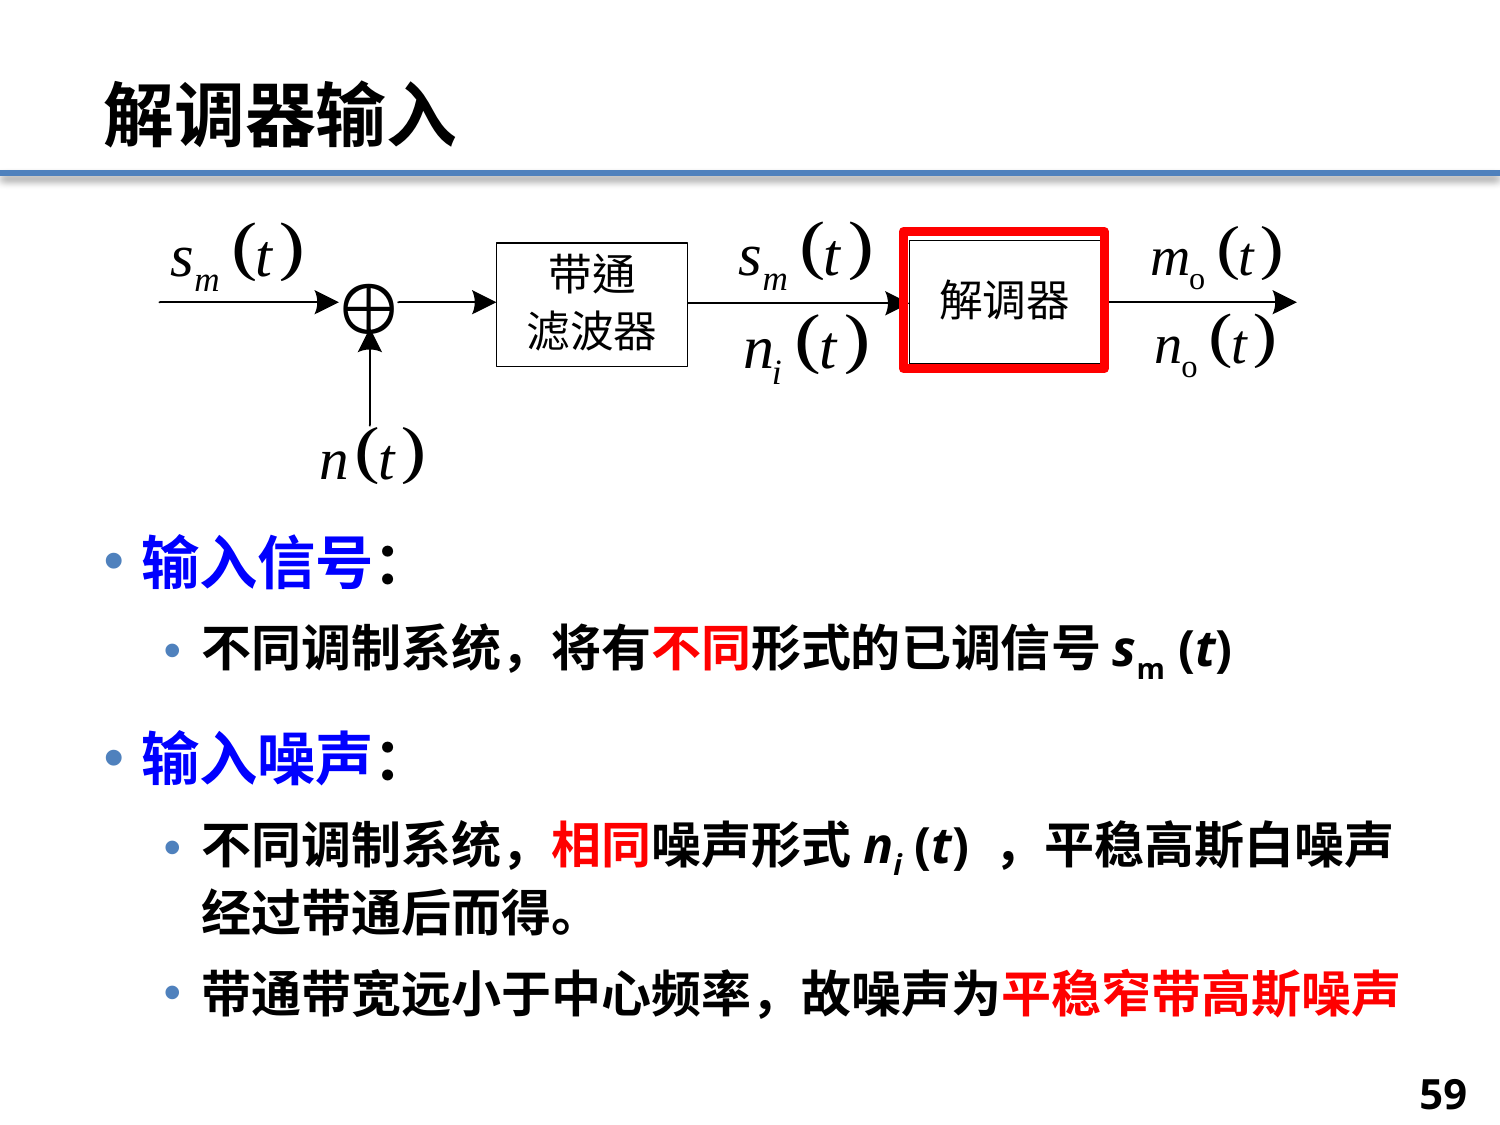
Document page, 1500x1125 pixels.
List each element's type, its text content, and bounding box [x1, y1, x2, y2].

list 输入信号： 不同调制系统，将有不同形式的已调信号sm (t) 输入噪声： 不同调制系统，相同噪声形式ni (t) ，平稳高斯白噪声经过带通后而得。 带通带宽远小于中心频率，故噪声为平稳窄带高斯噪声 [88, 196, 1424, 1035]
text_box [123, 195, 1333, 528]
title 解调器输入 [88, 30, 1412, 164]
slide_number 59 [1379, 1075, 1483, 1118]
